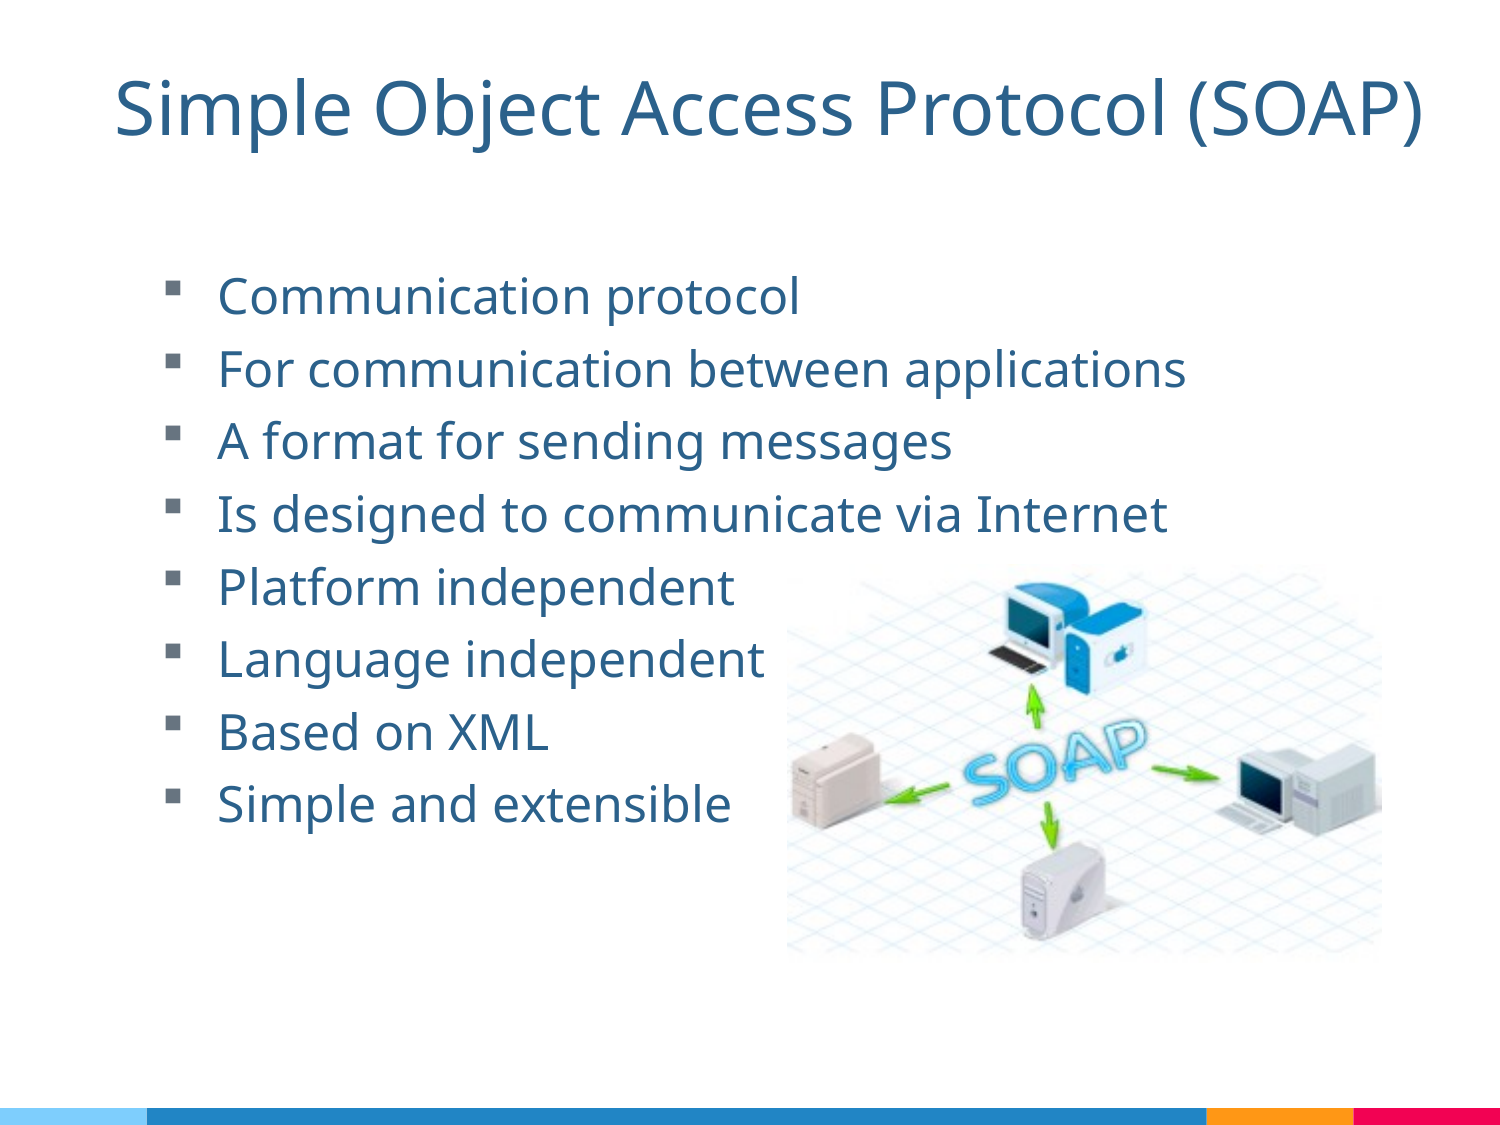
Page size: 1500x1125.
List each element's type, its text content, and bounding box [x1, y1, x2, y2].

title Simple Object Access Protocol (SOAP) [99, 45, 1500, 233]
picture [787, 564, 1382, 963]
list Communication protocol For communication between applications A format for sending messages Is designed to communicate via Internet Platform independent Language independent Based on XML Simple and extensible [146, 249, 1313, 963]
